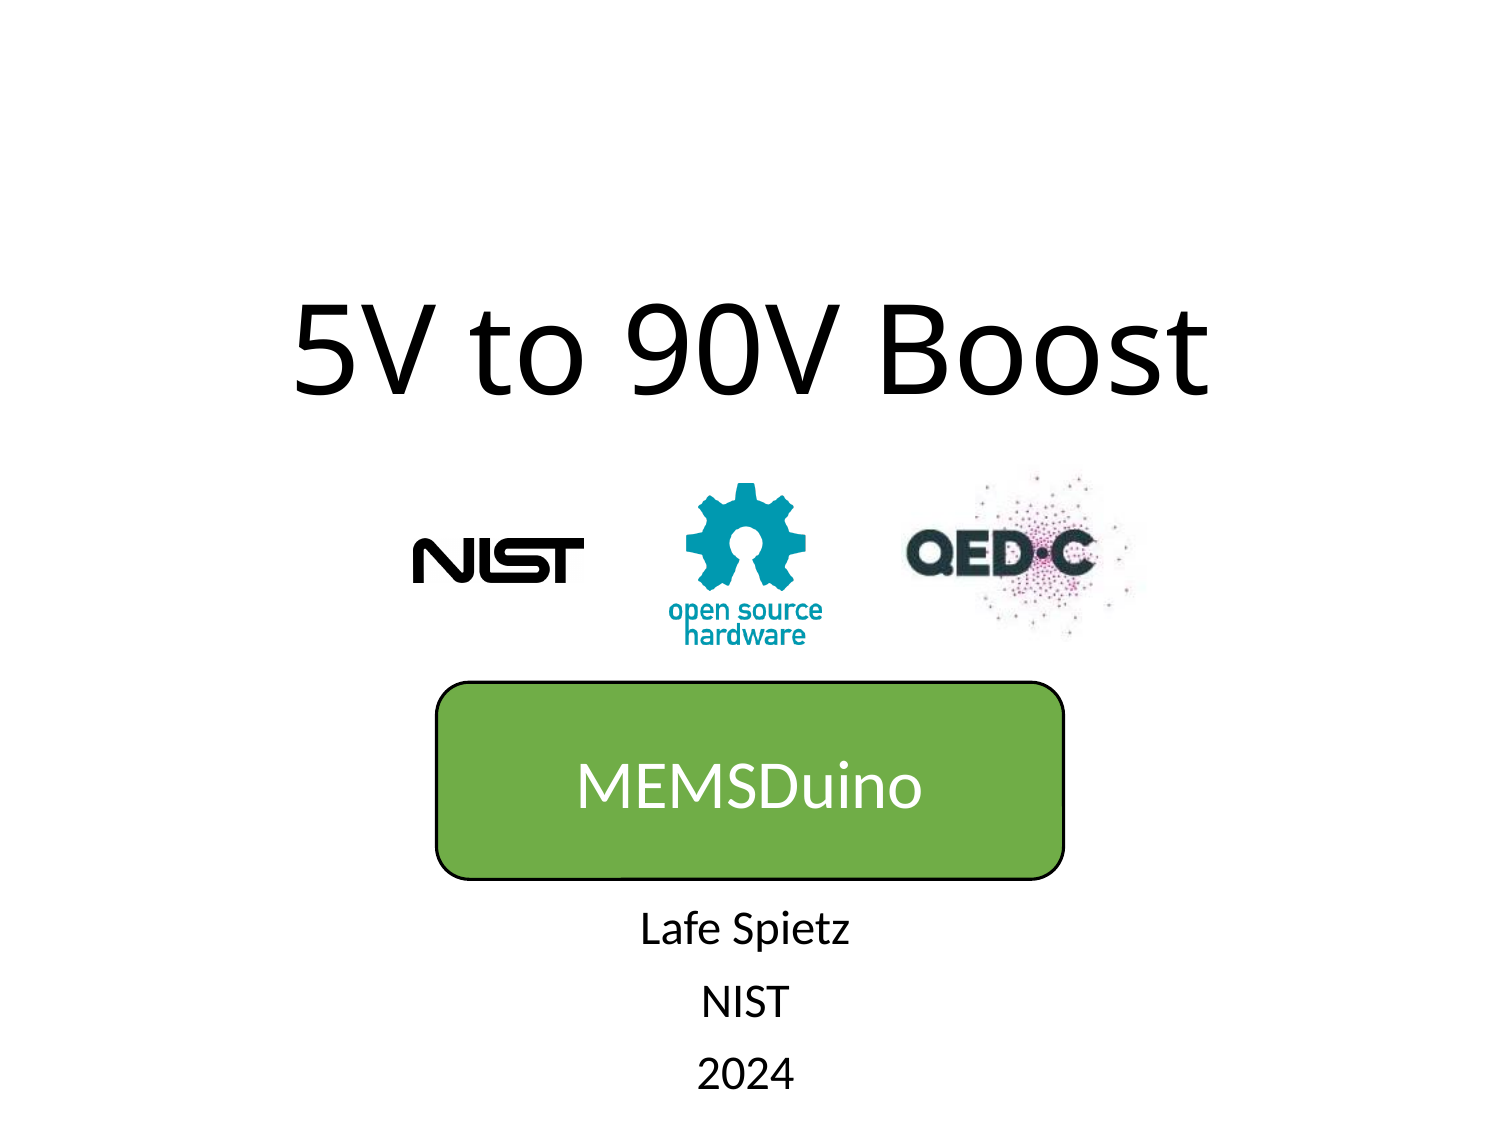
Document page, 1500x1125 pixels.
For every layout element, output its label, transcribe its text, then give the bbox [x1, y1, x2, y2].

title 5V to 90V Boost [187, 269, 1313, 430]
text_box MEMSDuino [434, 680, 1066, 881]
picture [413, 538, 584, 583]
picture [669, 483, 822, 645]
subtitle Lafe Spietz NIST 2024 [182, 895, 1308, 1109]
picture [901, 464, 1152, 642]
